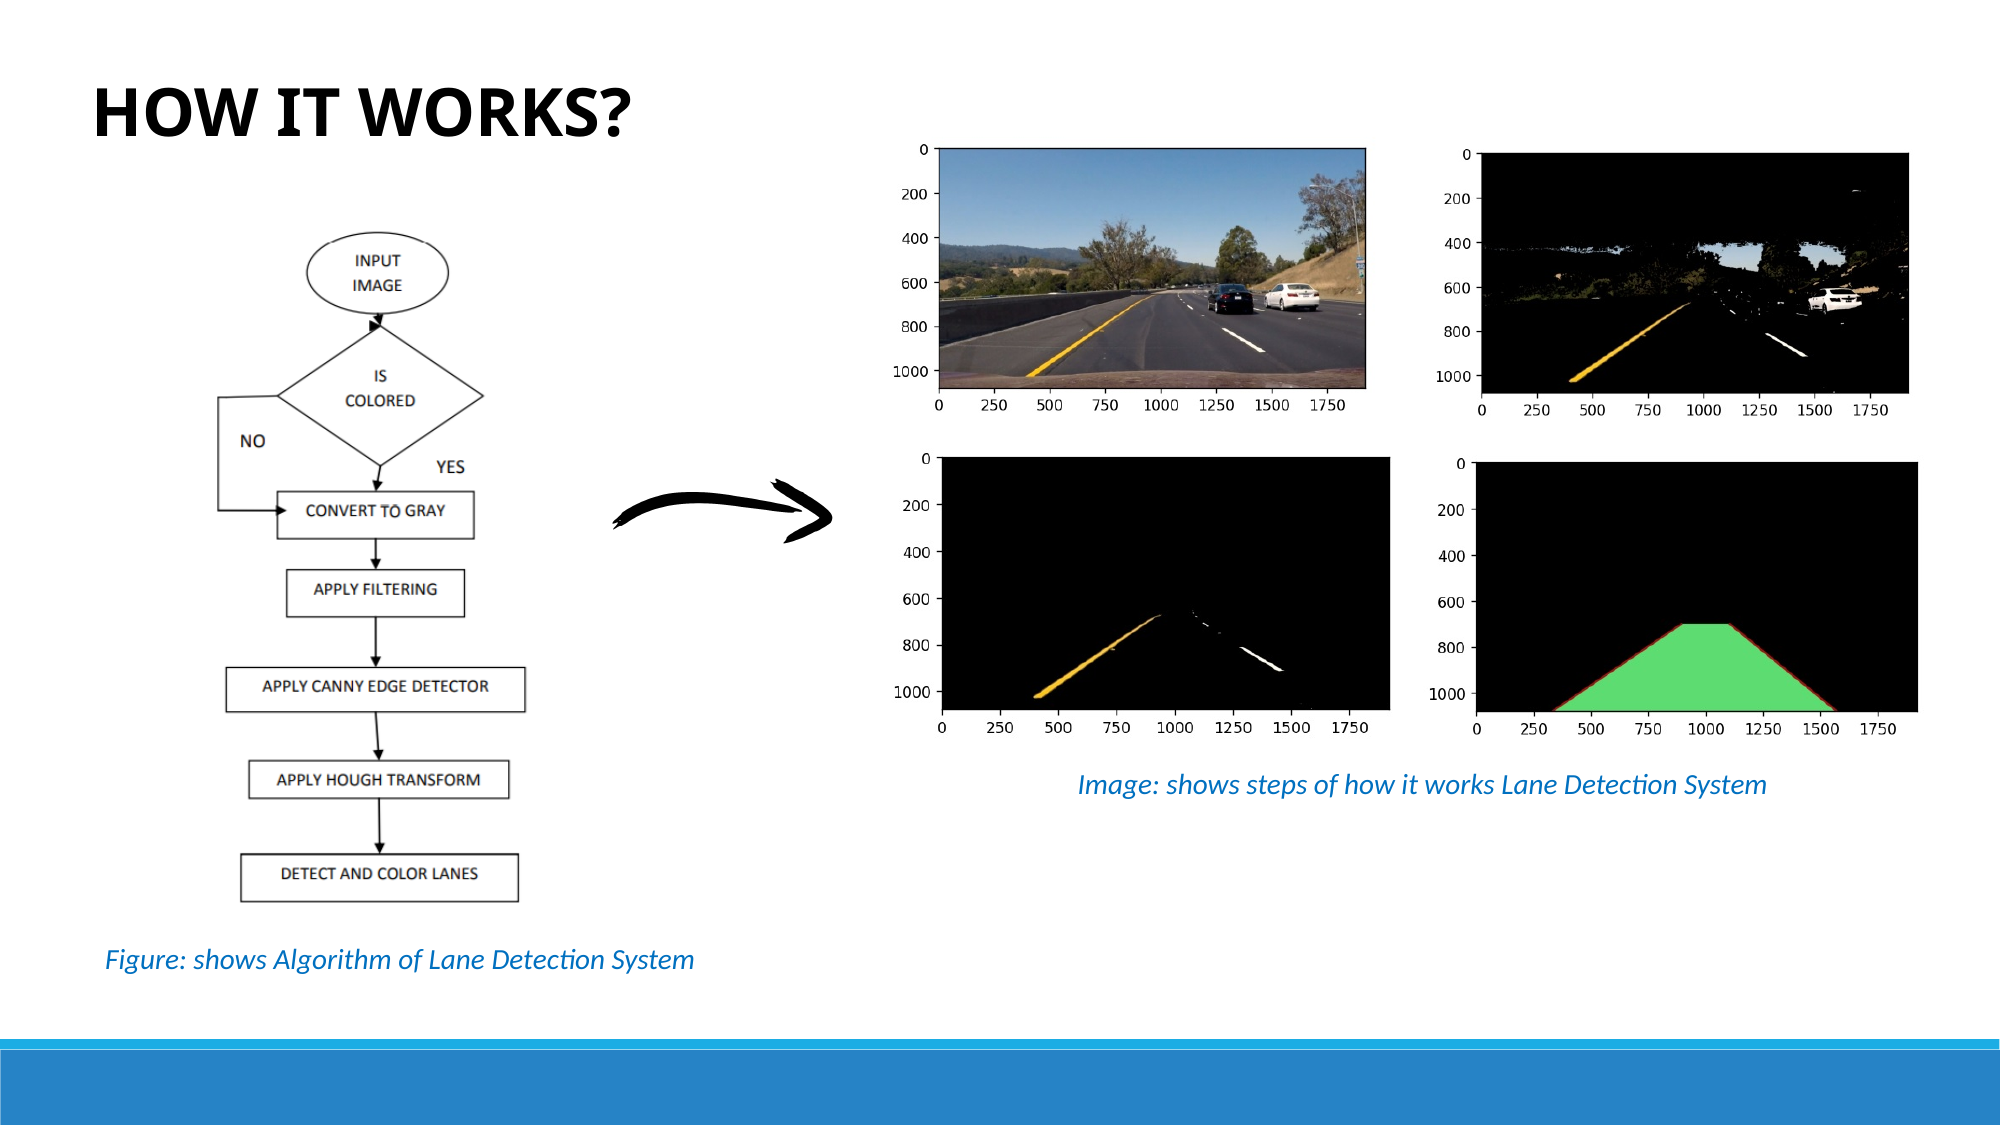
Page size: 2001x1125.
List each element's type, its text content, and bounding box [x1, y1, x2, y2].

text_box HOW IT WORKS? [76, 62, 648, 158]
picture [612, 455, 837, 562]
text_box Figure: shows Algorithm of Lane Detection System [90, 933, 711, 983]
text_box Image: shows steps of how it works Lane Detection System [1062, 757, 1784, 808]
picture [183, 207, 548, 918]
picture [849, 110, 1926, 748]
picture [1422, 447, 1926, 741]
